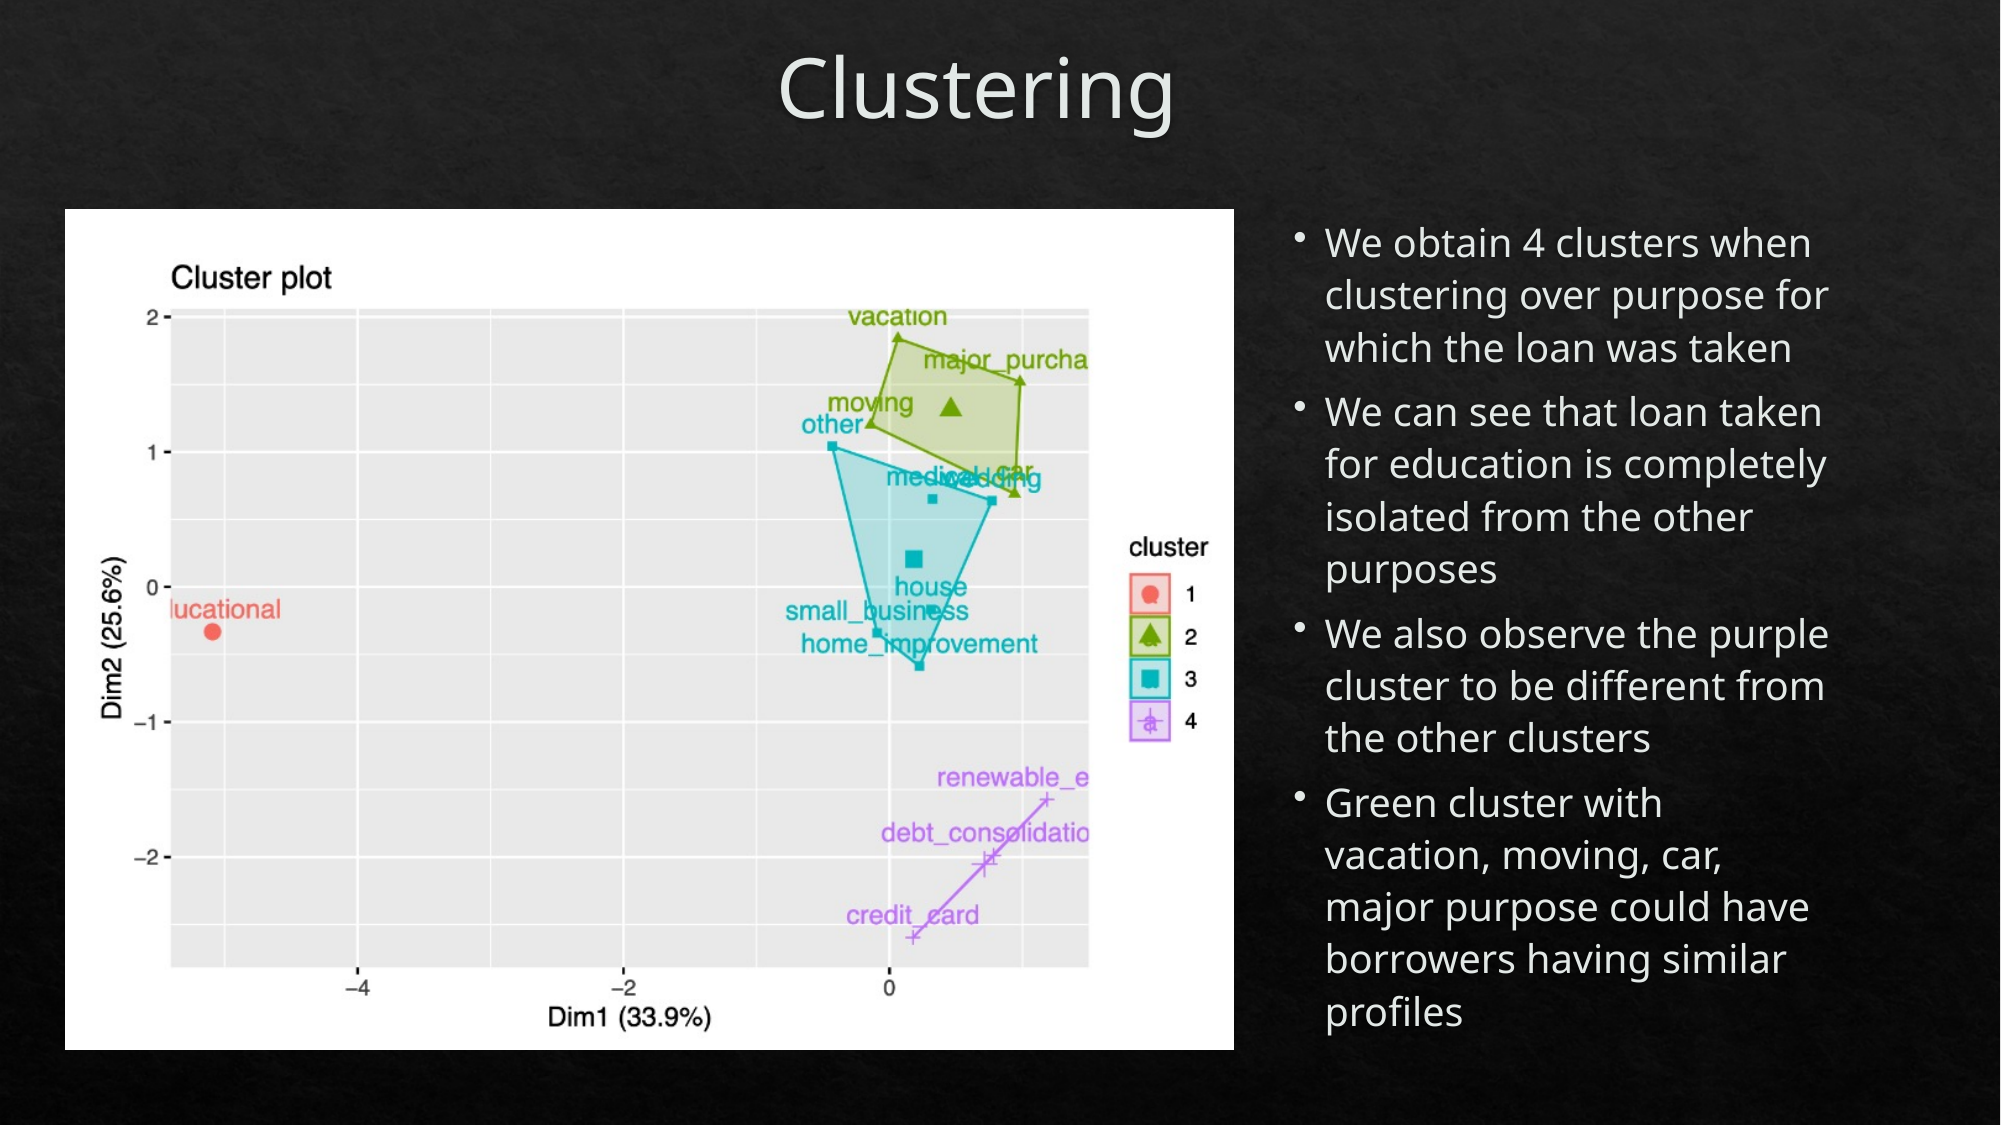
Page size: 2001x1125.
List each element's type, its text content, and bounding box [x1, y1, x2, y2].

title Clustering [127, 0, 1828, 190]
list We obtain 4 clusters when clustering over purpose for which the loan was taken We can see that loan taken for education is completely isolated from the other purposes We also observe the purple cluster to be different from the other clusters Green cluster with vacation, moving, car, major purpose could have borrowers having similar profiles [1285, 205, 1849, 1036]
picture [0, 0, 2001, 1125]
